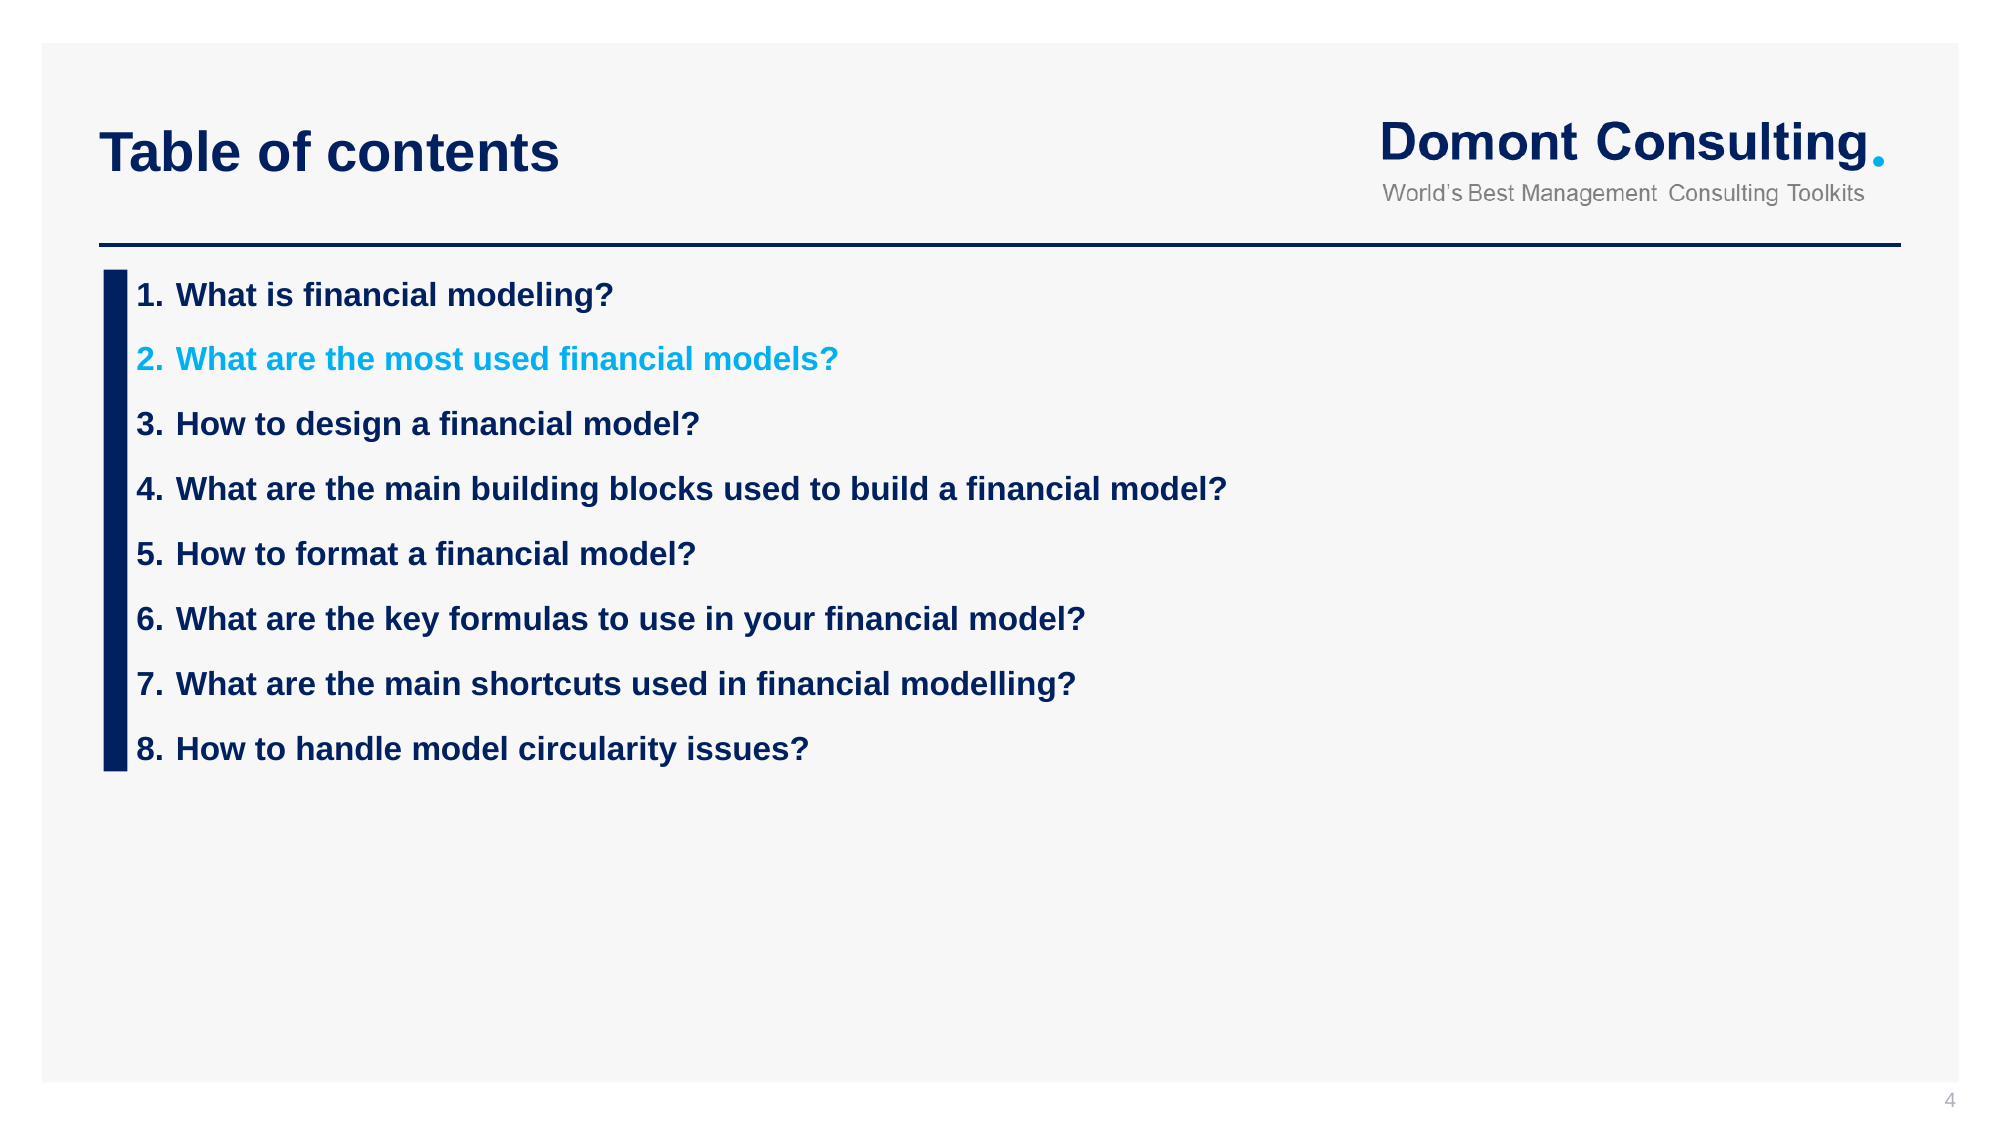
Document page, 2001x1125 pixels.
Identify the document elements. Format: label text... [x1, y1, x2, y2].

slide_number 4 [1506, 1088, 1957, 1119]
list What is financial modeling? What are the most used financial models? How to design a financial model? What are the main building blocks used to build a financial model? How to format a financial model? What are the key formulas to use in your financial model? What are the main shortcuts used in financial modelling? How to handle model circularity issues? [102, 265, 1779, 918]
title Table of contents [84, 59, 1901, 239]
picture [1346, 90, 1900, 221]
text_box [103, 268, 128, 772]
